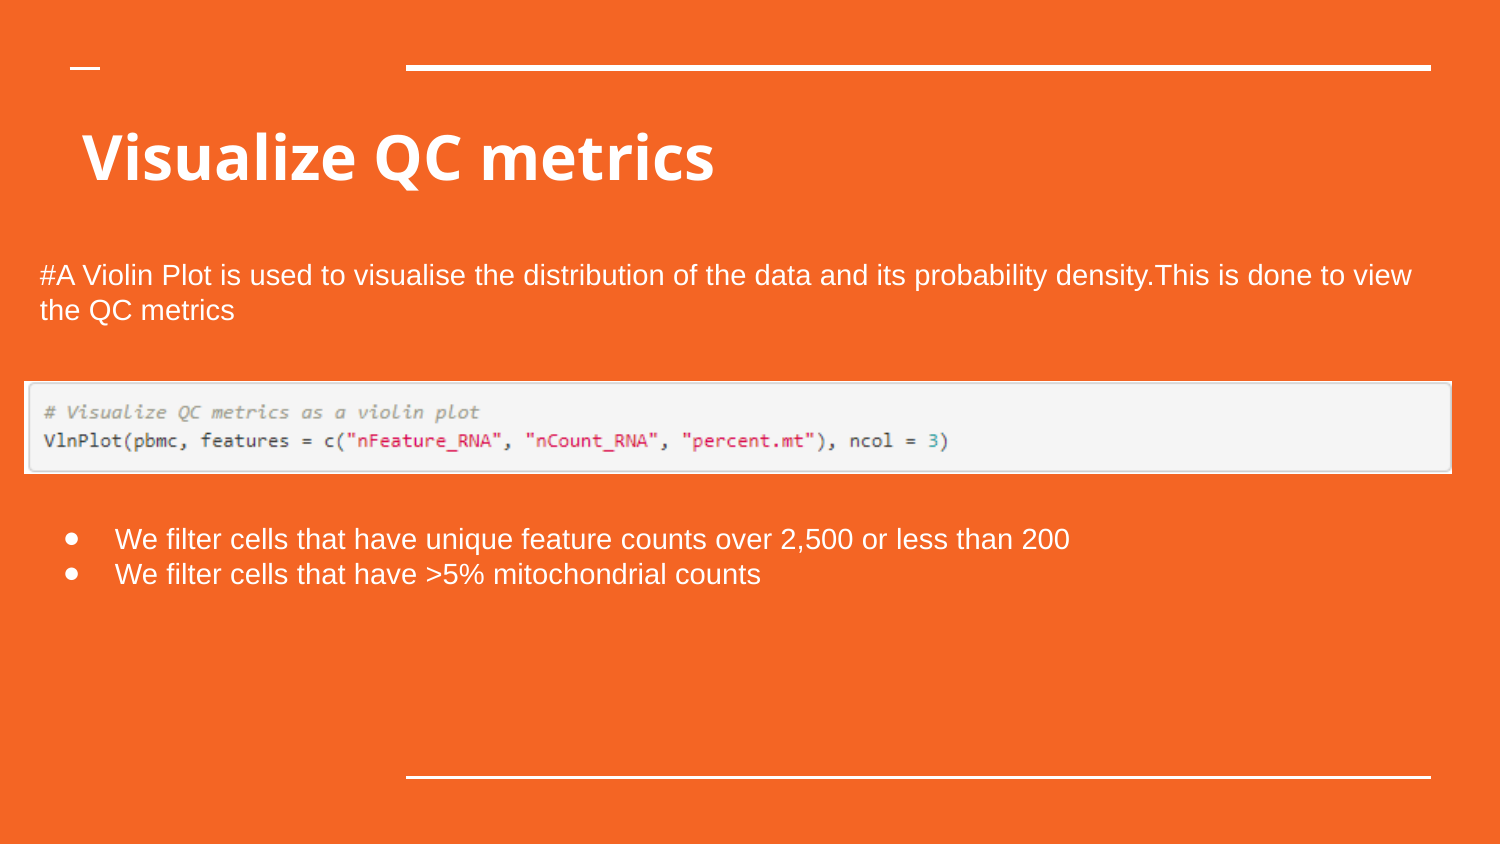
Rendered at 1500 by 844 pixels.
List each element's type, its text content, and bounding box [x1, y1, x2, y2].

picture [24, 381, 1452, 474]
text_box #A Violin Plot is used to visualise the distribution of the data and its probability density.This is done to view the QC metrics [24, 241, 1437, 363]
text_box We filter cells that have unique feature counts over 2,500 or less than 200 We filter cells that have >5% mitochondrial counts [24, 505, 1452, 616]
title Visualize QC metrics [67, 103, 1428, 225]
